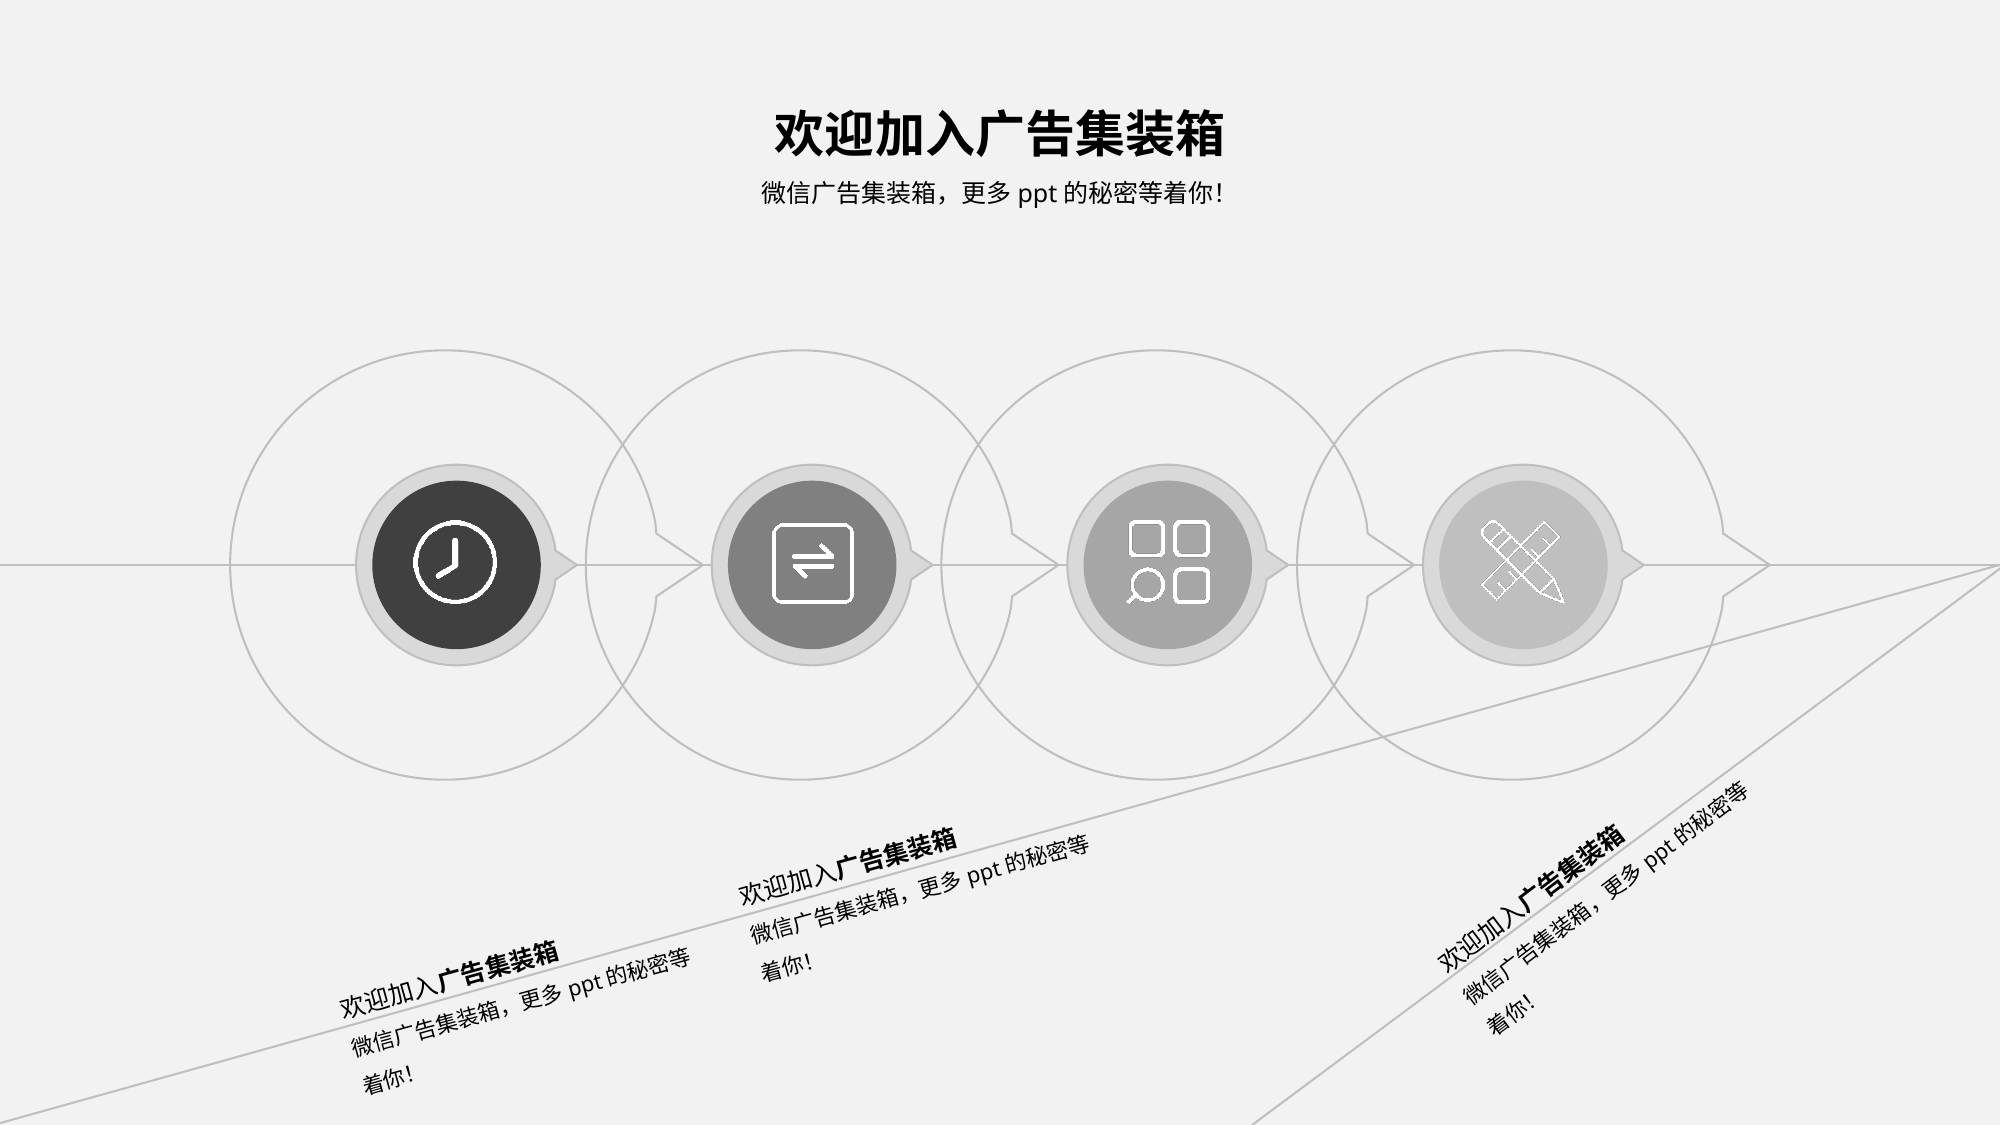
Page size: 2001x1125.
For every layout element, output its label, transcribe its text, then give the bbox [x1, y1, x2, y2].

text_box [229, 349, 623, 562]
text_box 欢迎加入广告集装箱 微信广告集装箱，更多ppt的秘密等着你！ [497, 65, 1503, 215]
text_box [727, 480, 897, 650]
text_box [372, 480, 541, 650]
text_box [1439, 480, 1608, 650]
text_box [1083, 480, 1253, 650]
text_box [0, 562, 1252, 1125]
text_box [1252, 562, 2000, 1125]
text_box [1296, 349, 1768, 562]
text_box [940, 349, 1334, 562]
text_box [584, 349, 978, 562]
